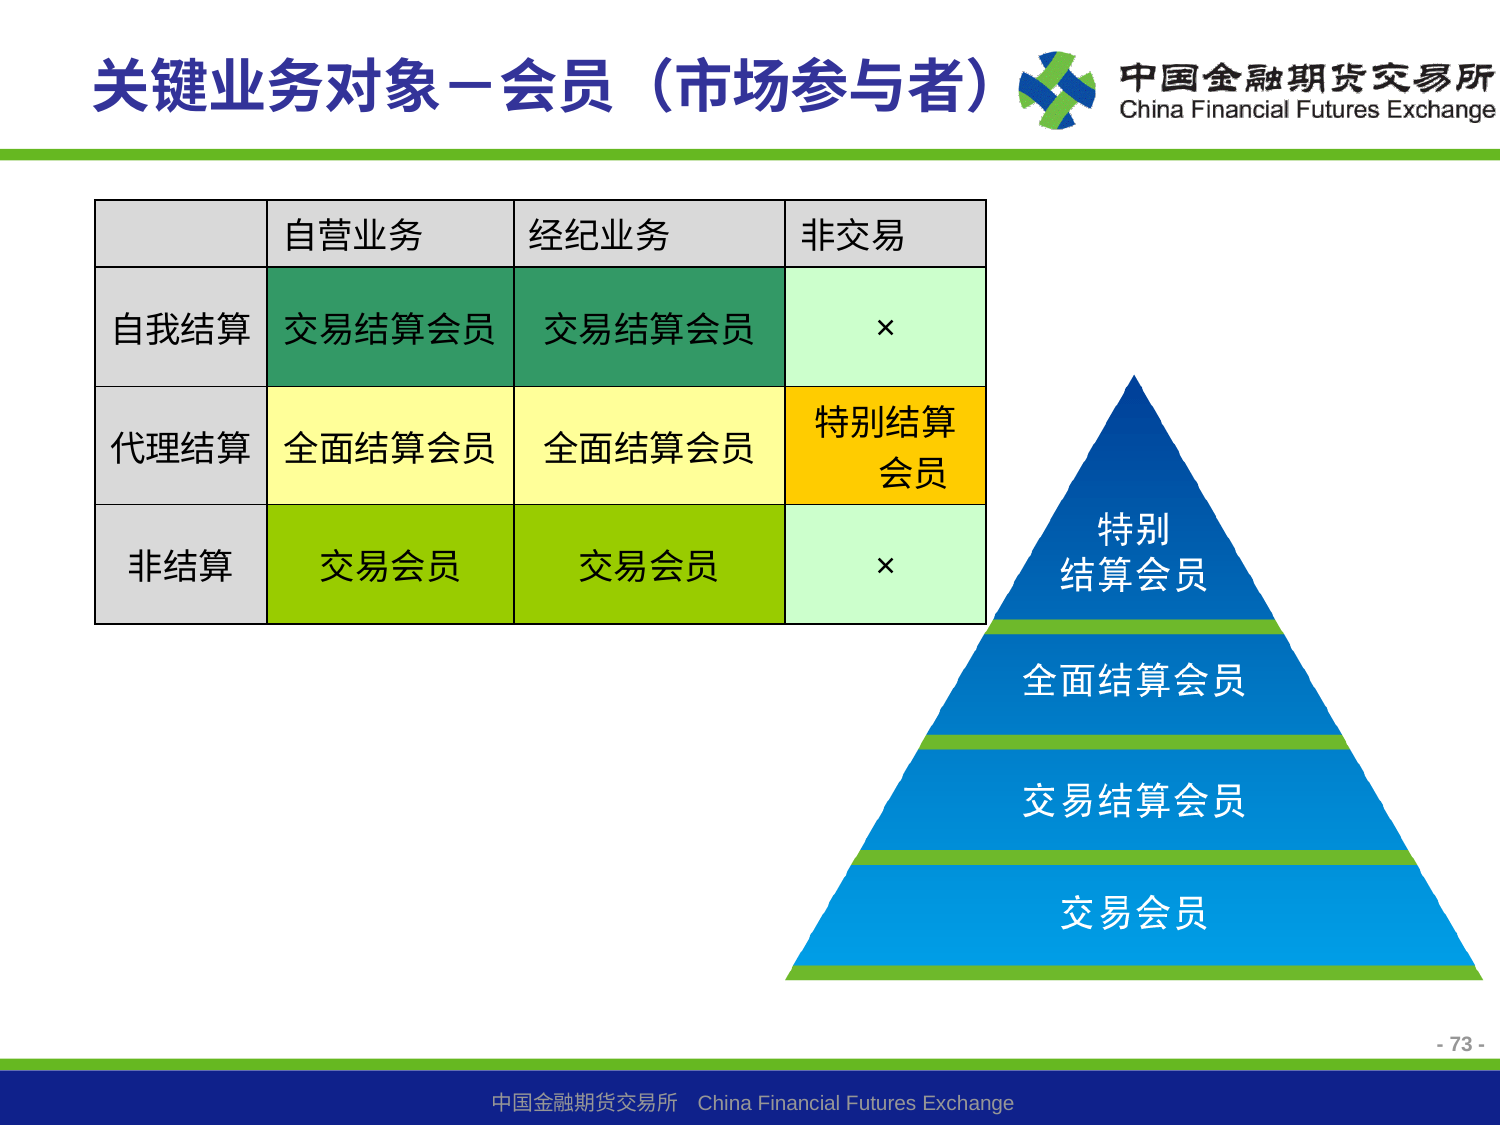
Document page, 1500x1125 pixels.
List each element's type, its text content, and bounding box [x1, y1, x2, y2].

table_cell 自我结算 [96, 268, 266, 386]
picture [773, 349, 1495, 989]
table_cell 交易会员 [515, 505, 768, 623]
table_cell 交易结算会员 [268, 268, 513, 386]
title 关键业务对象－会员（市场参与者） [76, 31, 1117, 138]
table_cell 全面结算会员 [515, 387, 768, 504]
table_cell 全面结算会员 [268, 387, 513, 504]
table_header 经纪业务 [515, 201, 784, 266]
table_cell 代理结算 [96, 387, 266, 504]
table_header 自营业务 [268, 201, 513, 266]
picture [1117, 42, 1500, 138]
table_header 非交易 [786, 201, 985, 266]
table_cell × [786, 268, 985, 348]
table_cell 非结算 [96, 505, 266, 623]
table_cell 交易会员 [268, 505, 513, 623]
table_header [96, 201, 266, 266]
text_box - 73 - [1204, 1023, 1500, 1078]
table_cell 交易结算会员 [515, 268, 784, 386]
